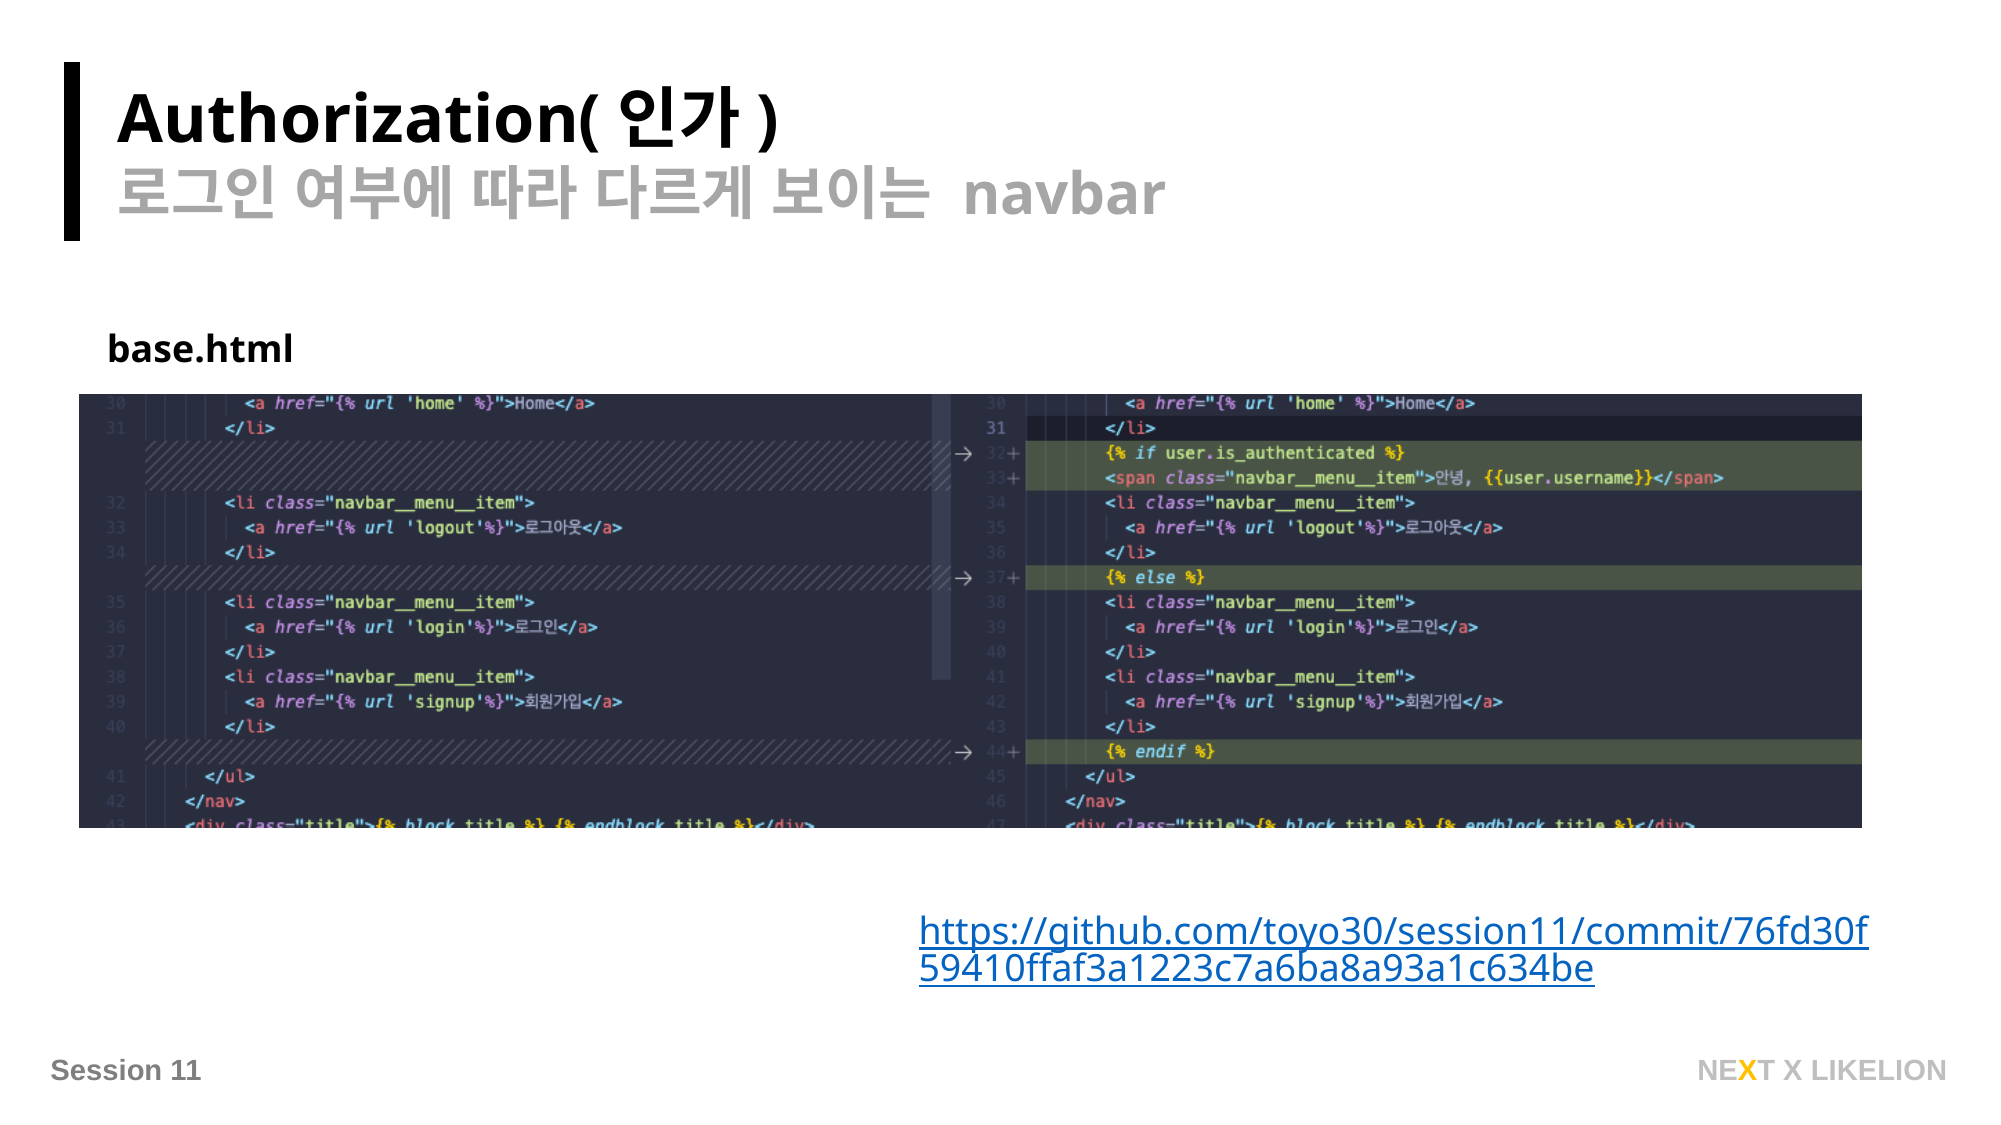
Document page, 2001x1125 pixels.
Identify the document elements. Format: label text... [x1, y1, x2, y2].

text_box NEXT X LIKELION [1682, 1044, 1965, 1095]
text_box https://github.com/toyo30/session11/commit/76fd30f59410ffaf3a1223c7a6ba8a93a1c634be [903, 899, 1905, 965]
text_box base.html [92, 317, 1093, 378]
picture [79, 394, 1862, 828]
text_box [64, 63, 80, 240]
text_box Session 11 [35, 1044, 318, 1095]
text_box Authorization(인가) 로그인 여부에 따라 다르게 보이는 navbar [102, 68, 1705, 234]
